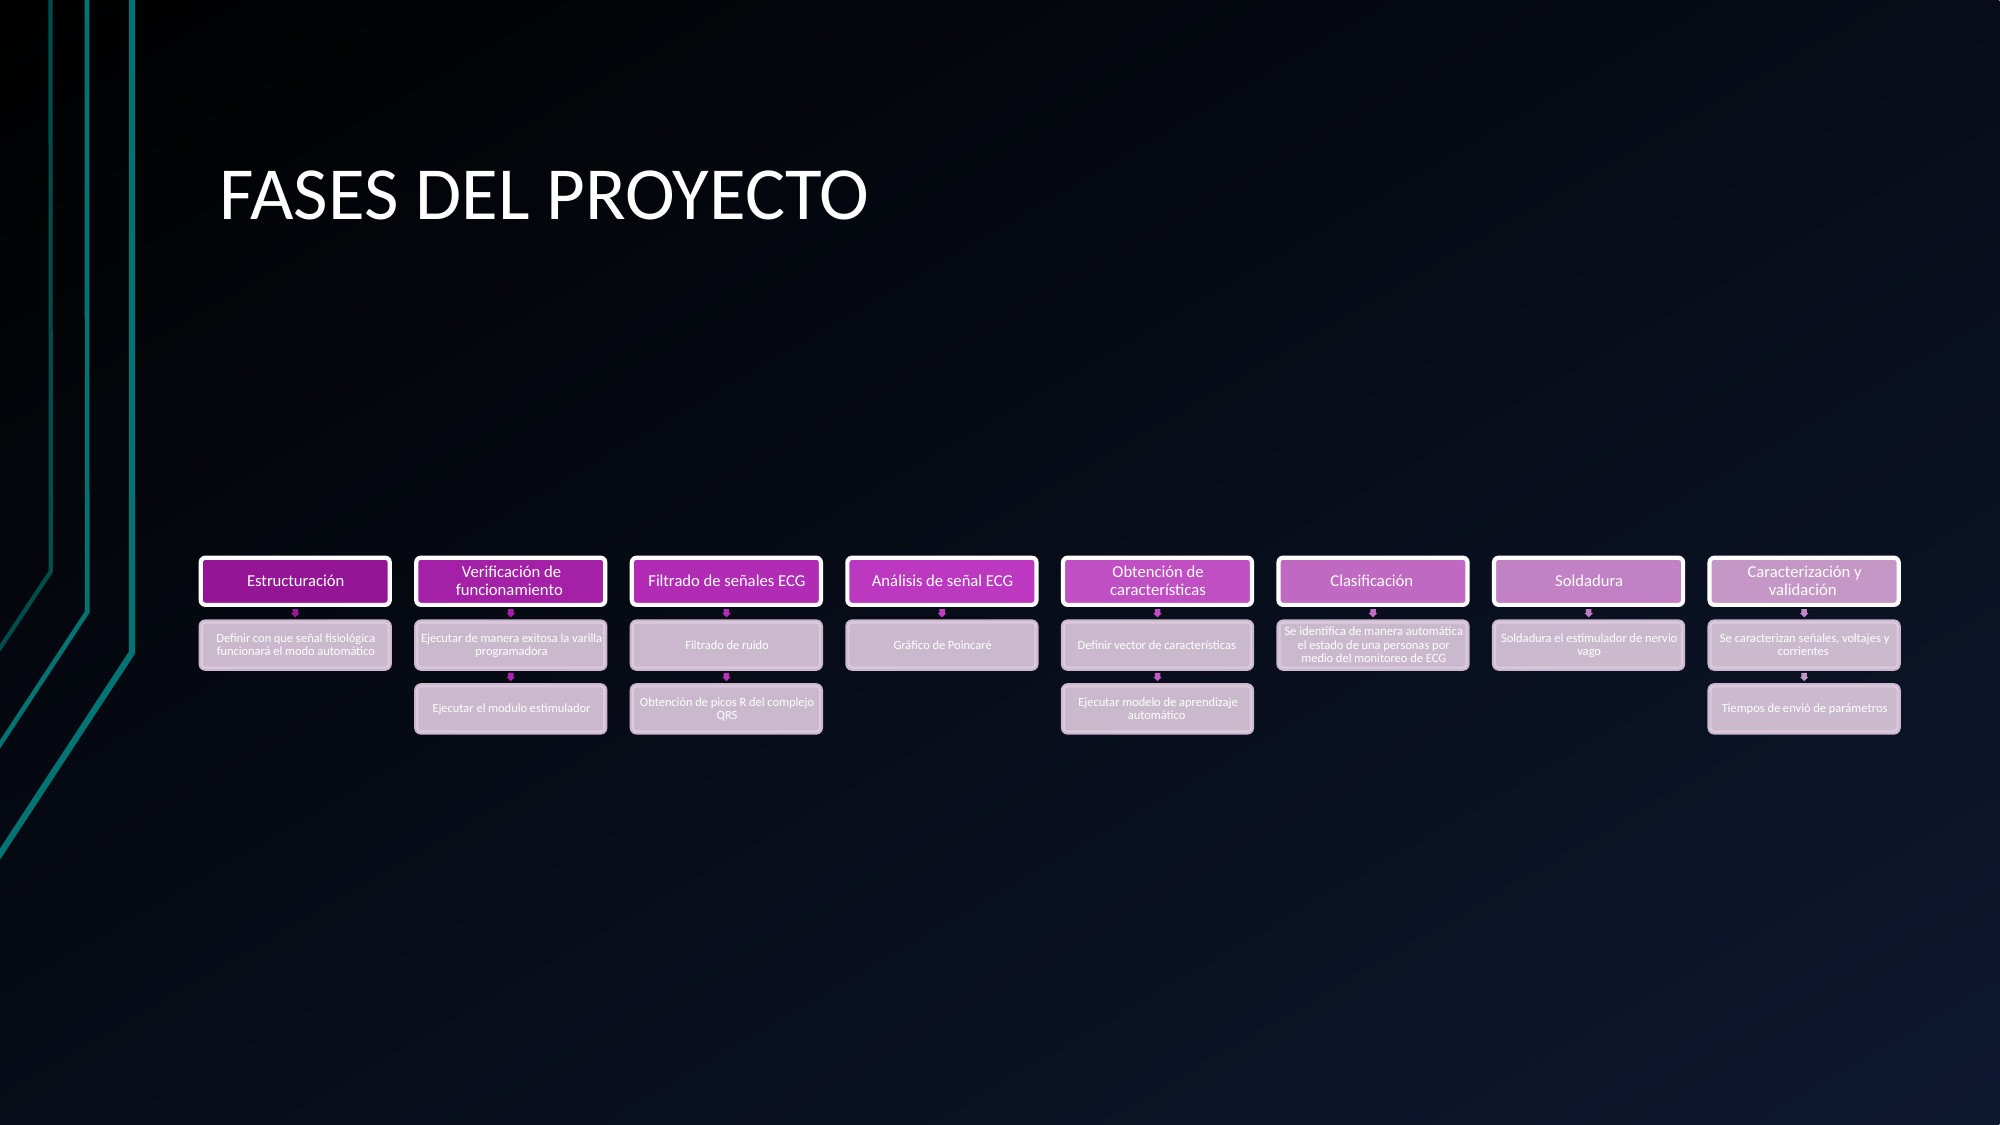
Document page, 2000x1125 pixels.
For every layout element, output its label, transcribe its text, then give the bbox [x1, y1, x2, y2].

title FASES DEL PROYECTO [199, 45, 1900, 246]
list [199, 278, 1900, 1012]
